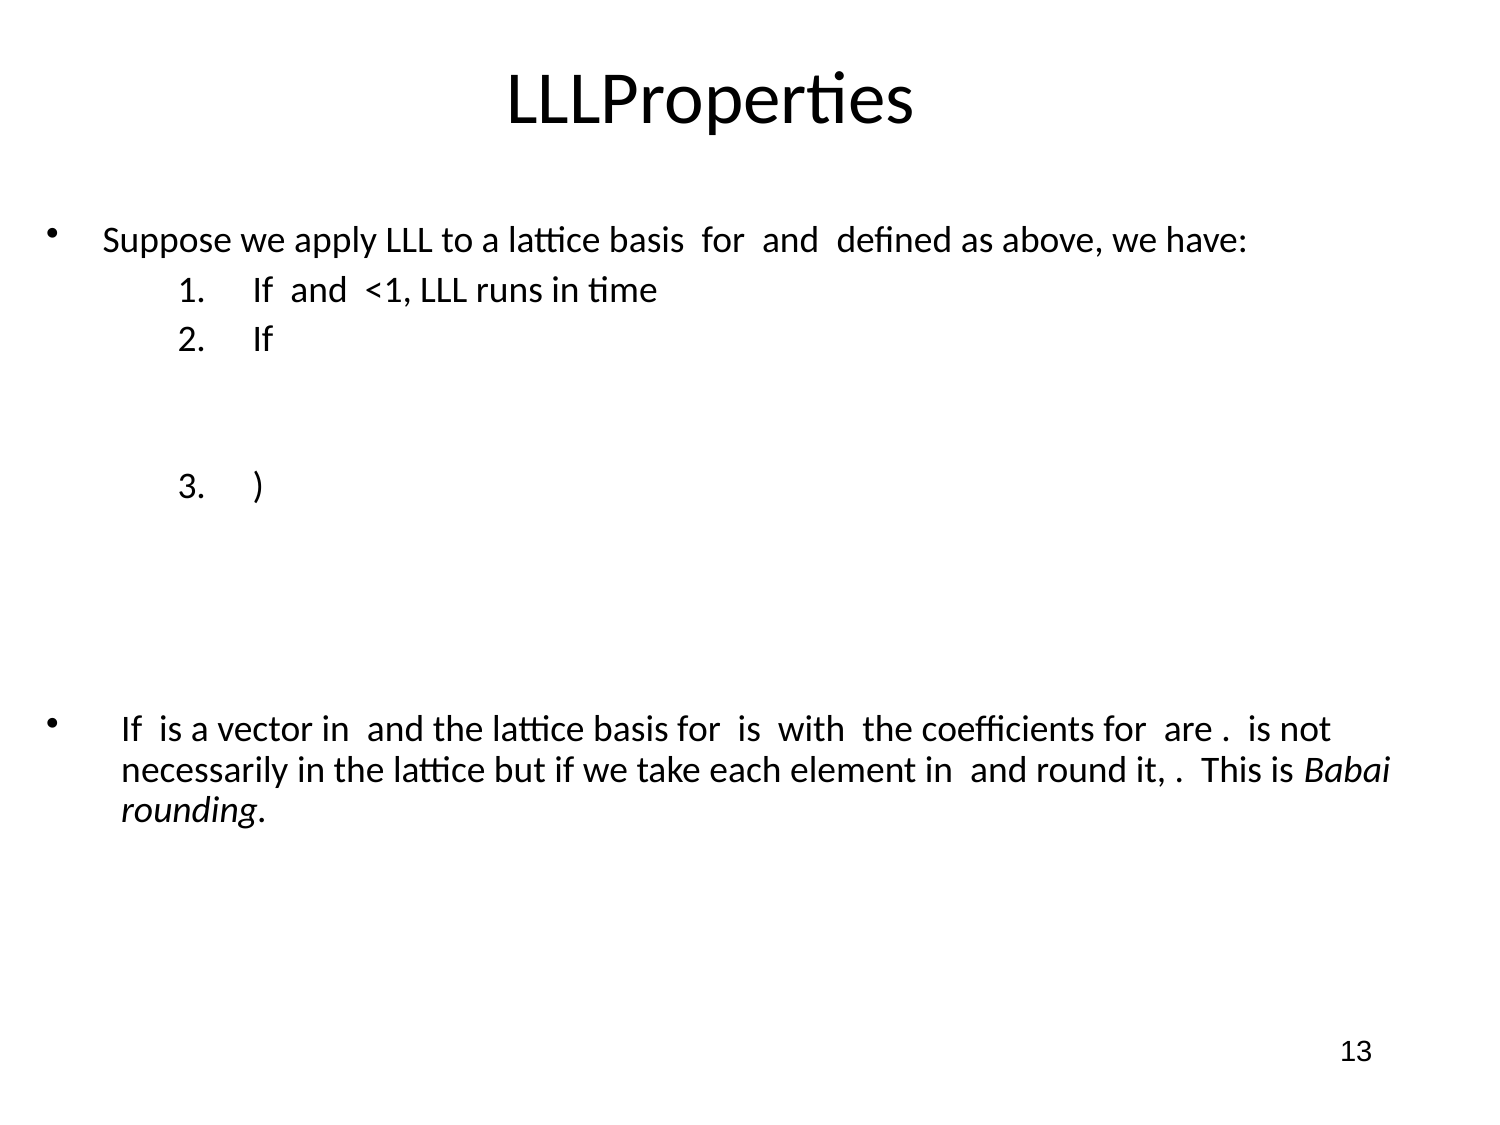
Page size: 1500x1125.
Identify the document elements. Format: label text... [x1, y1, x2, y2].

slide_number 13 [1074, 1024, 1388, 1101]
